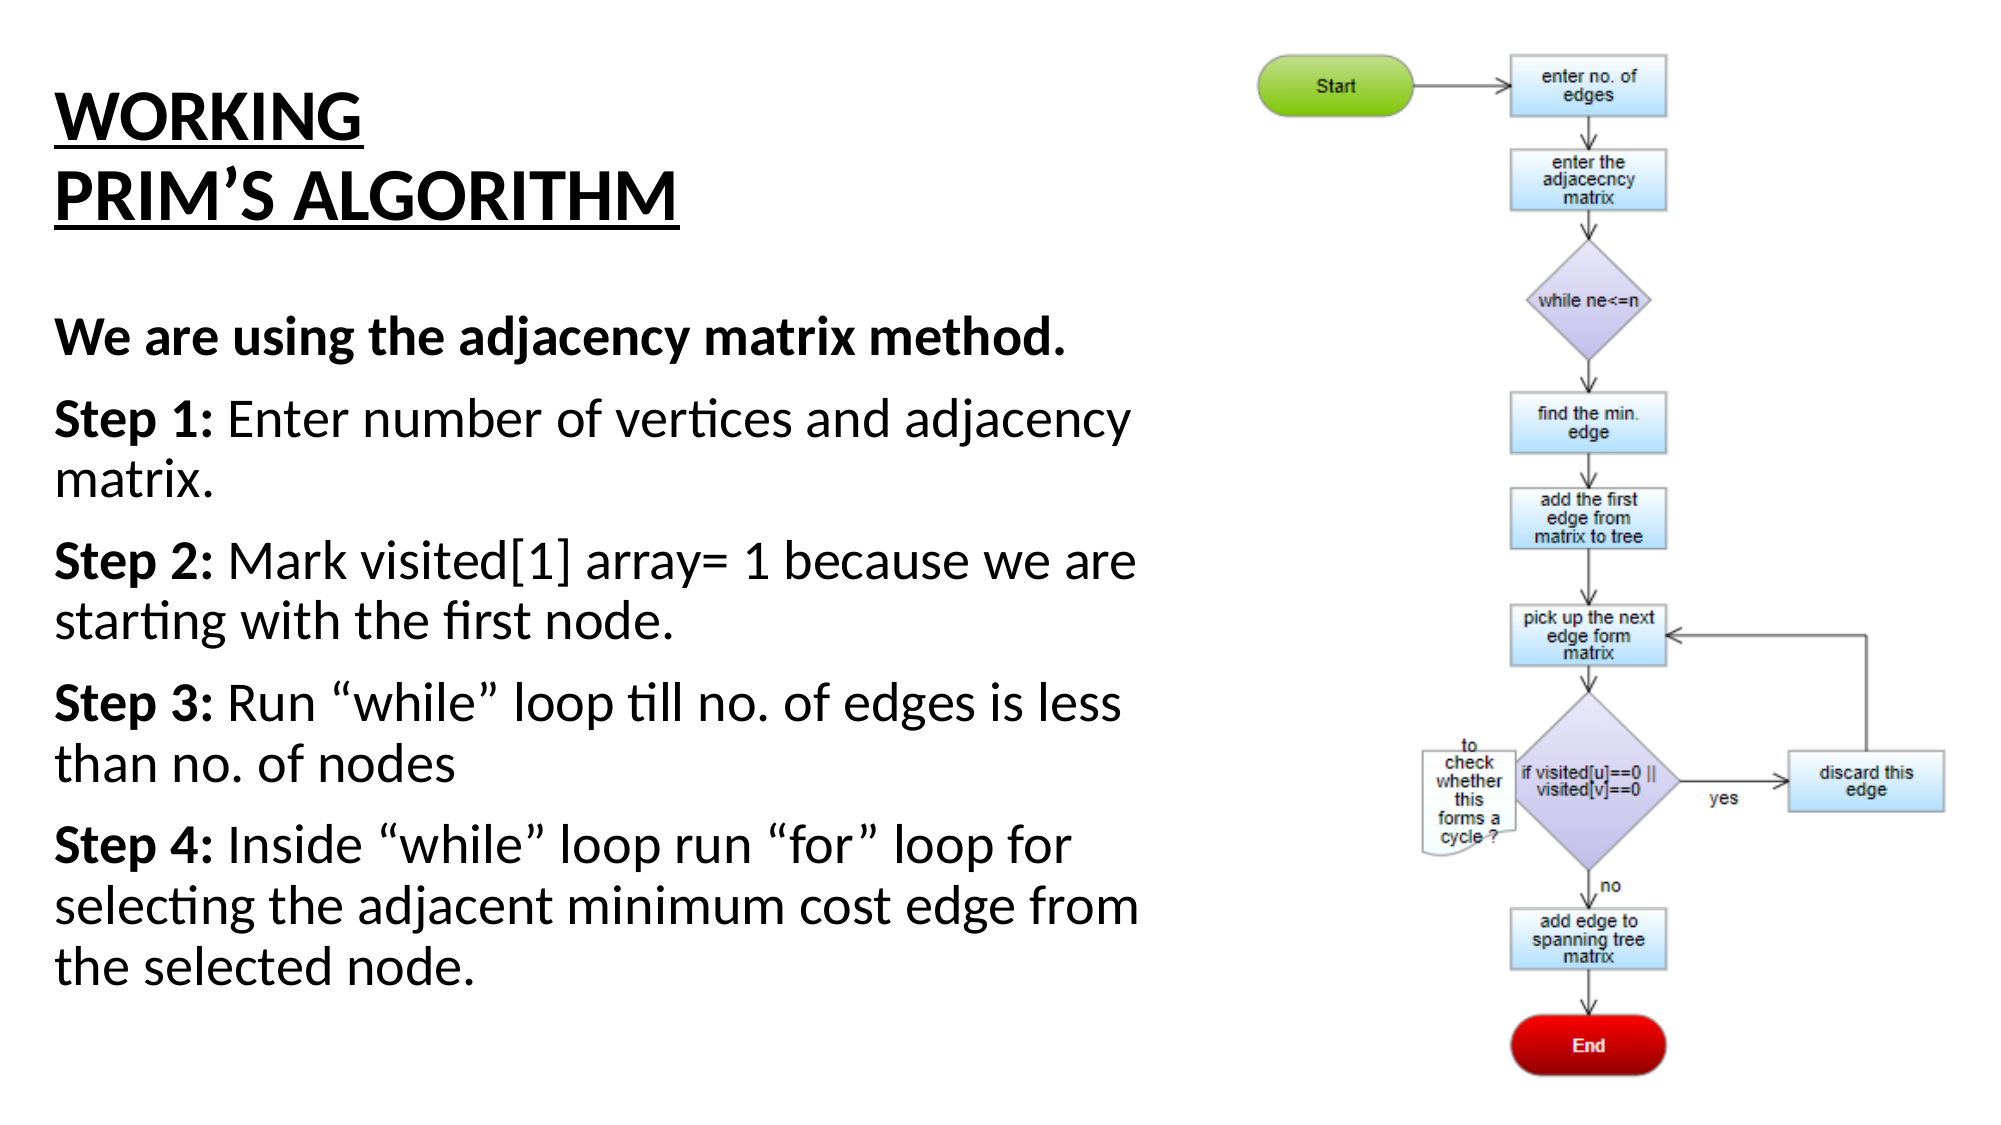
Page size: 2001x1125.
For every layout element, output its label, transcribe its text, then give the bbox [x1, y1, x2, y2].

picture [1212, 50, 2000, 1087]
title WORKING PRIM’S ALGORITHM [39, 43, 1333, 270]
list We are using the adjacency matrix method. Step 1: Enter number of vertices and adjacency matrix. Step 2: Mark visited[1] array= 1 because we are starting with the first node. Step 3: Run “while” loop till no. of edges is less than no. of nodes Step 4: Inside “while” loop run “for” loop for selecting the adjacent minimum cost edge from the selected node. [39, 299, 1212, 1082]
